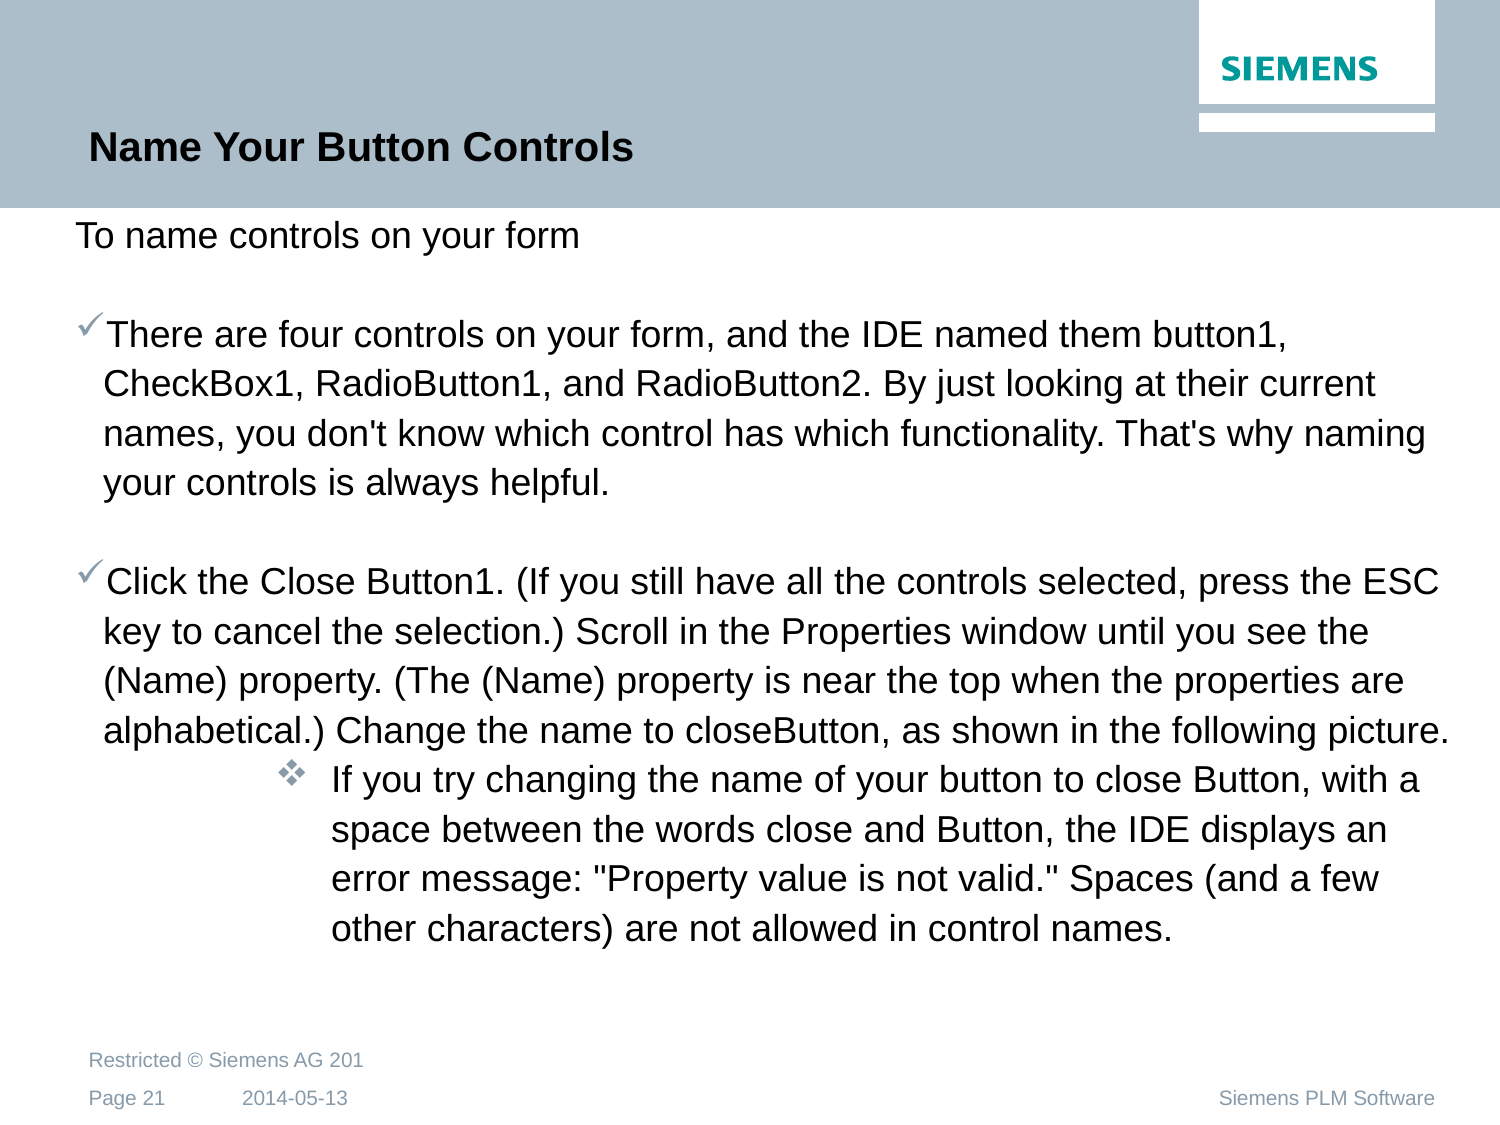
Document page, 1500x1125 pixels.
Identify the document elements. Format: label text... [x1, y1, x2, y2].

title Name Your Button Controls [0, 0, 1500, 209]
list To name controls on your form There are four controls on your form, and the IDE named them button1, CheckBox1, RadioButton1, and RadioButton2. By just looking at their current names, you don't know which control has which functionality. That's why naming your controls is always helpful. Click the Close Button1. (If you still have all the controls selected, press the ESC key to cancel the selection.) Scroll in the Properties window until you see the (Name) property. (The (Name) property is near the top when the properties are alphabetical.) Change the name to closeButton, as shown in the following picture. If you try changing the name of your button to close Button, with a space between the words close and Button, the IDE displays an error message: "Property value is not valid." Spaces (and a few other characters) are not allowed in control names. [74, 206, 1476, 677]
